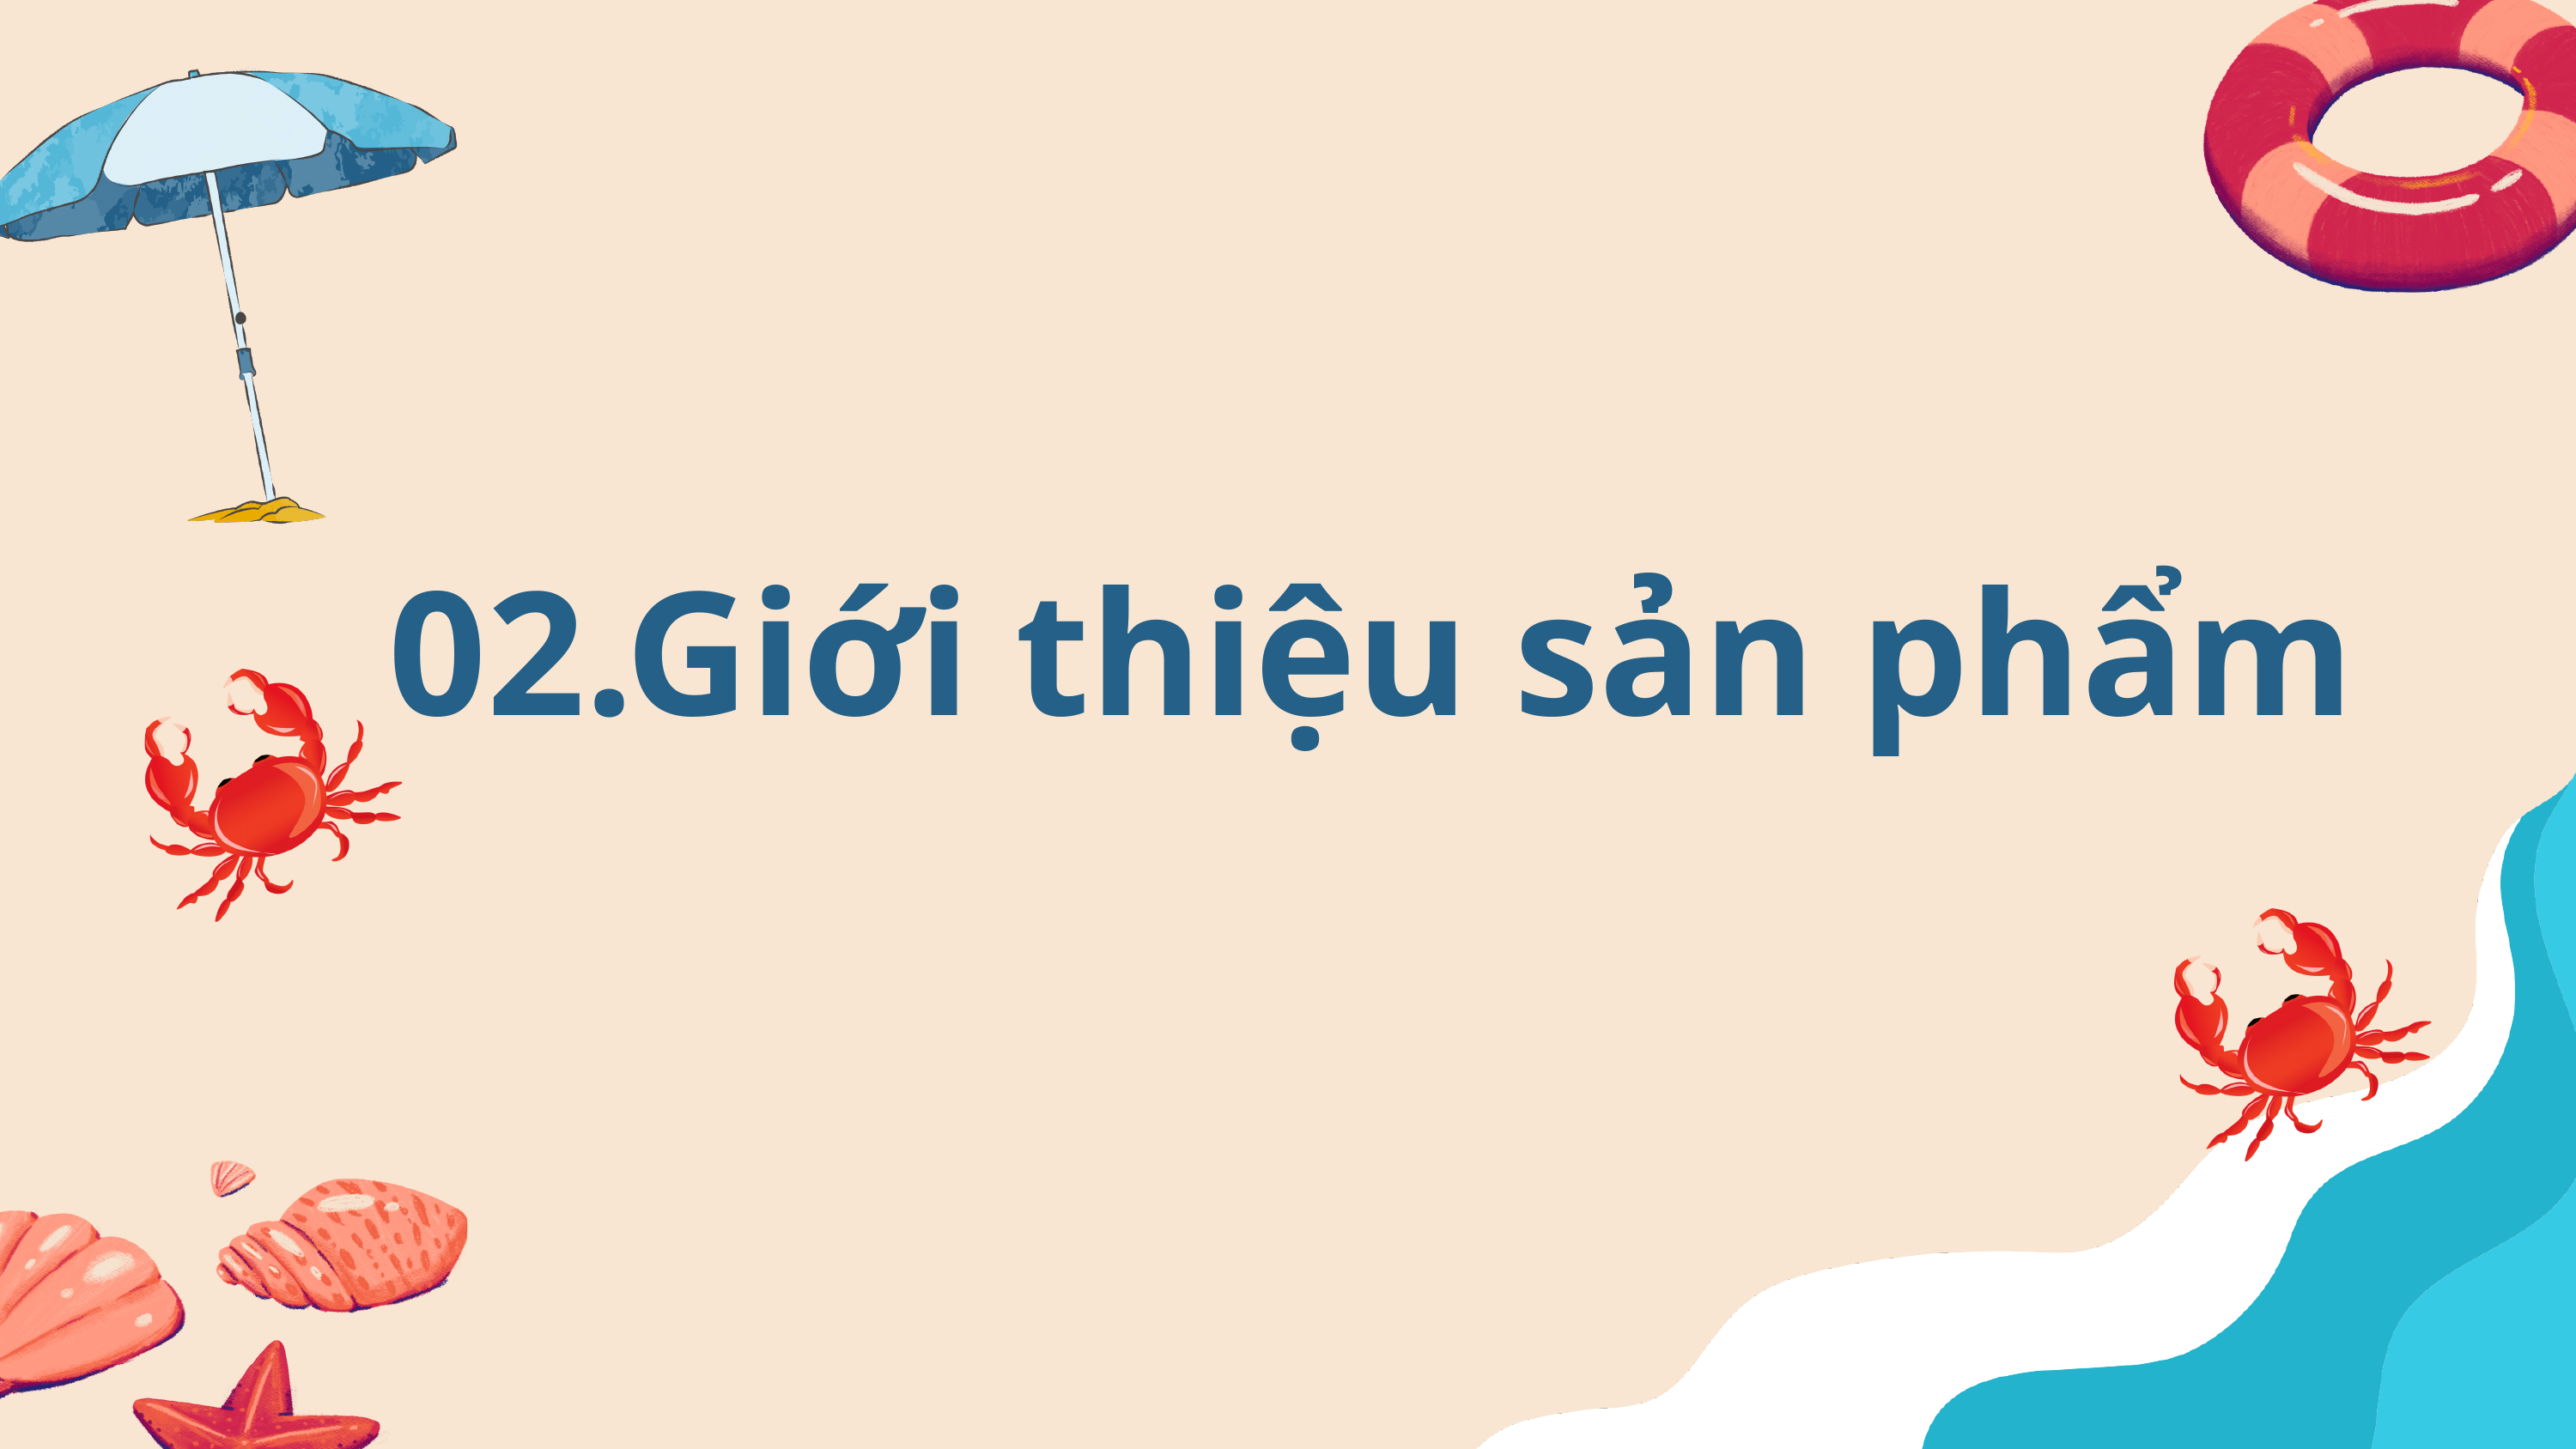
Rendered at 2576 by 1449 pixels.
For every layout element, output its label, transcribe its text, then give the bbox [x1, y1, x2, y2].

text_box [0, 1161, 468, 1449]
text_box [1455, 753, 2576, 1449]
text_box [2173, 908, 2432, 1161]
text_box [0, 65, 458, 524]
text_box [144, 669, 403, 922]
text_box 02.Giới thiệu sản phẩm [331, 521, 2414, 750]
text_box [2203, 0, 2576, 293]
